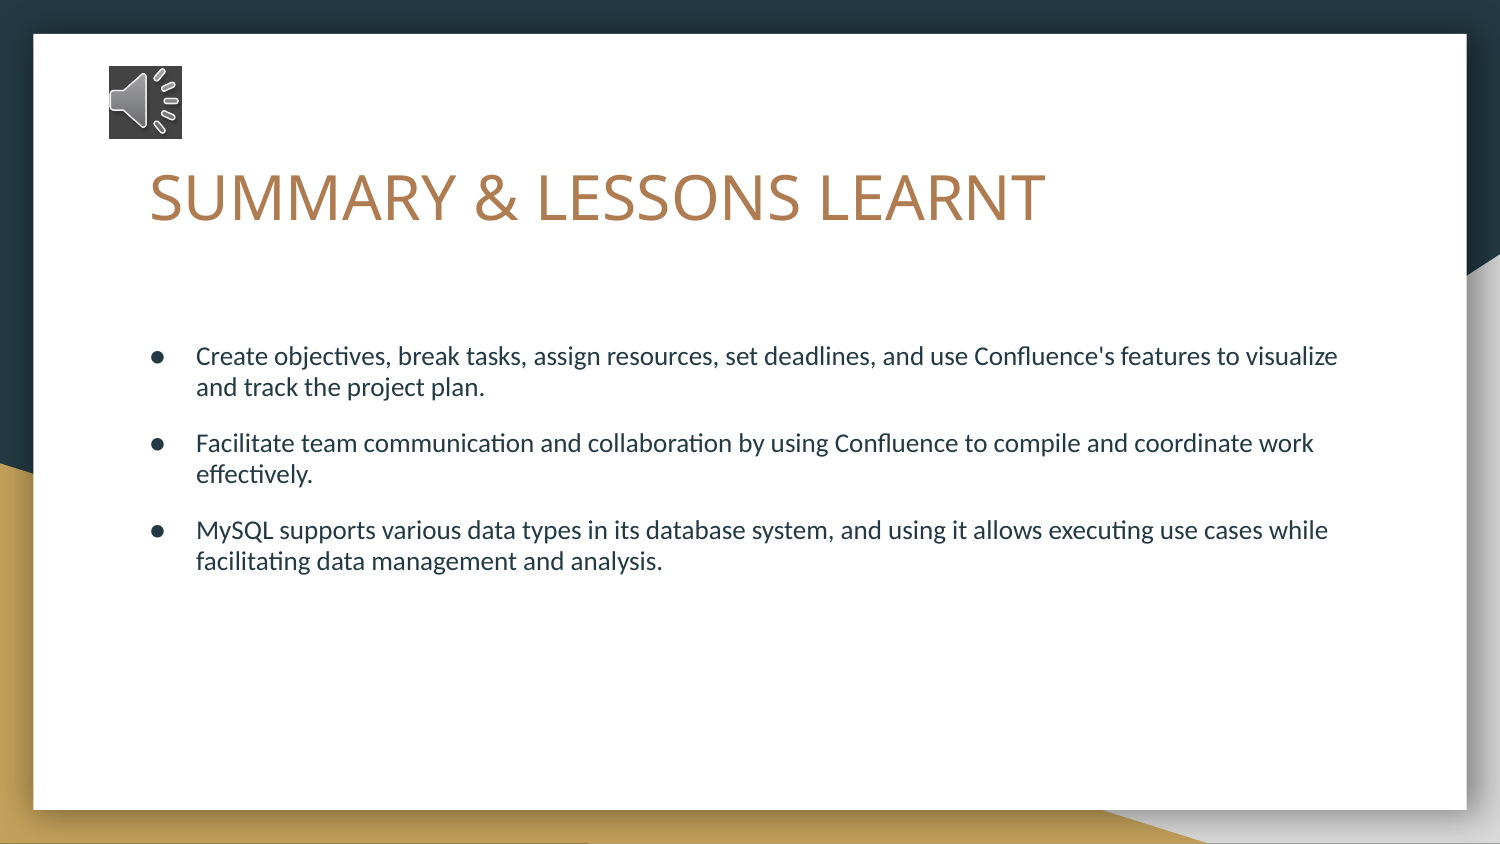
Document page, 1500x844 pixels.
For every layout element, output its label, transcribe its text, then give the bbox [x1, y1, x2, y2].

picture [108, 65, 184, 141]
list Create objectives, break tasks, assign resources, set deadlines, and use Confluence's features to visualize and track the project plan. Facilitate team communication and collaboration by using Confluence to compile and coordinate work effectively. MySQL supports various data types in its database system, and using it allows executing use cases while facilitating data management and analysis. [134, 326, 1366, 729]
title SUMMARY & LESSONS LEARNT [134, 138, 1366, 296]
